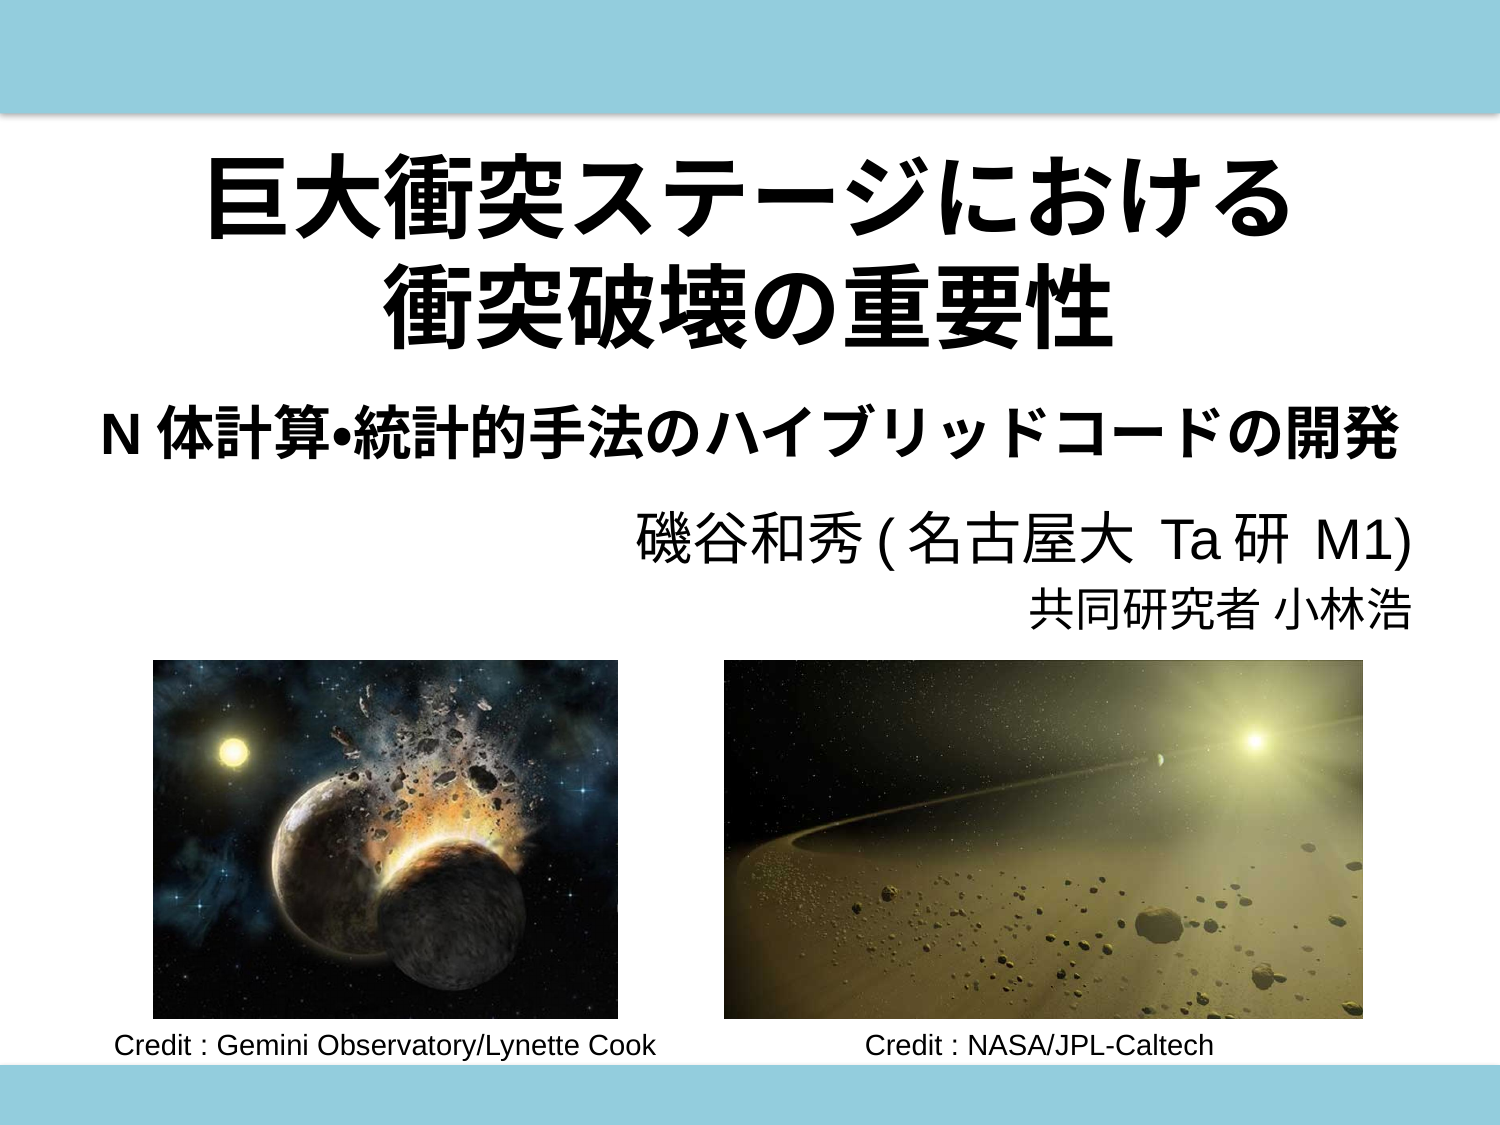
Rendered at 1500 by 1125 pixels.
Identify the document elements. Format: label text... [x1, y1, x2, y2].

text_box N体計算・統計的手法のハイブリッドコードの開発 [86, 388, 1416, 474]
title 巨大衝突ステージにおける 衝突破壊の重要性 [0, 116, 1500, 384]
picture [724, 659, 1363, 1020]
text_box Credit : NASA/JPL-Caltech [850, 1027, 1239, 1069]
subtitle 磯谷和秀(名古屋大 Ta研 M1) 共同研究者 小林浩 [82, 494, 1429, 645]
picture [153, 660, 618, 1020]
text_box Credit : Gemini Observatory/Lynette Cook [99, 1019, 673, 1070]
